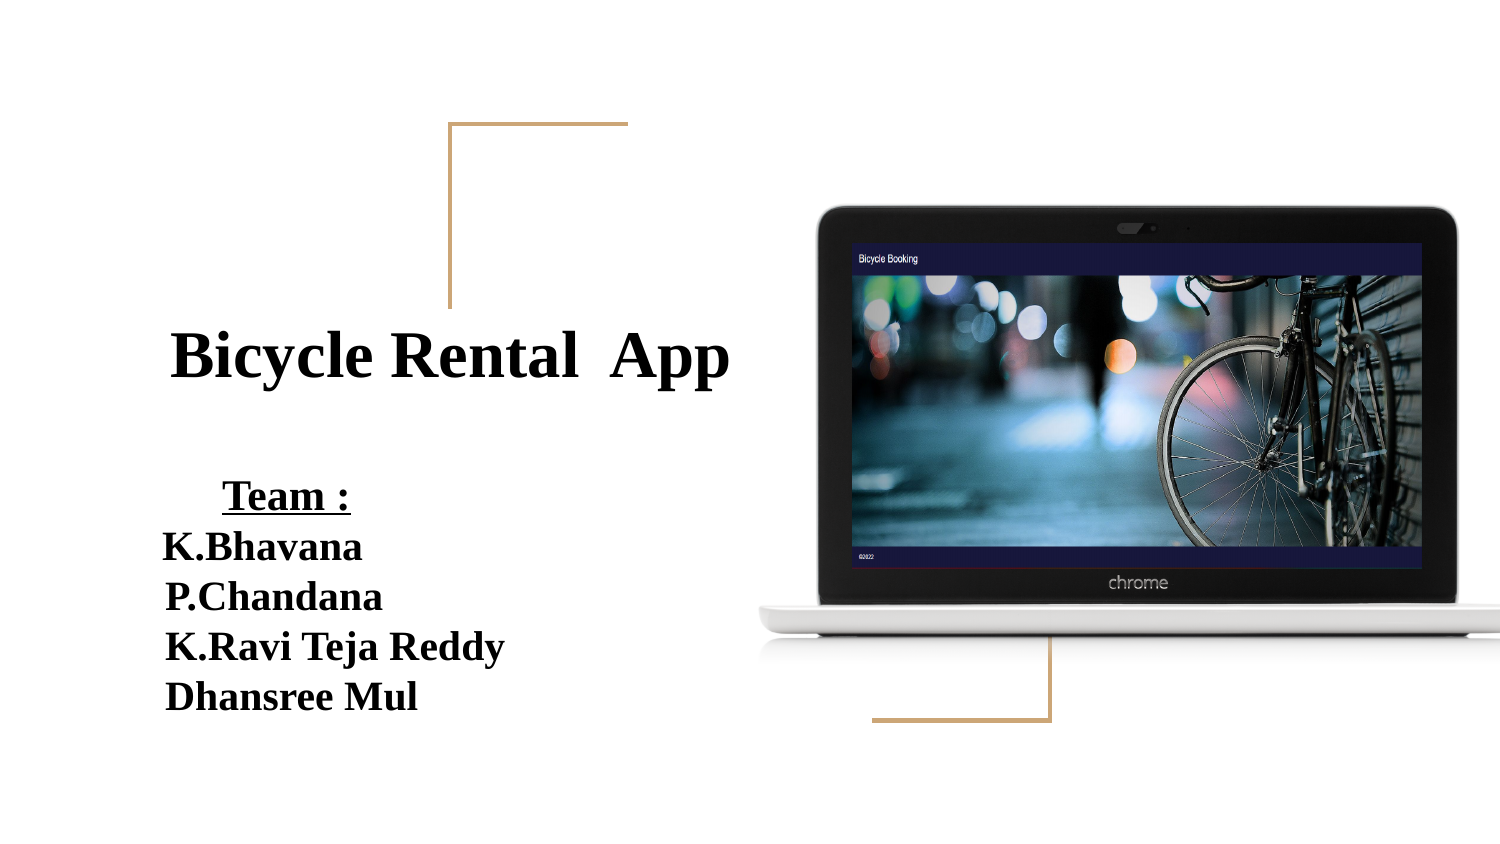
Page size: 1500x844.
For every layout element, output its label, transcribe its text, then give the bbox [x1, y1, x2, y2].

subtitle Team : K.Bhavana P.Chandana K.Ravi Teja Reddy Dhansree Mul [0, 451, 765, 790]
title Bicycle Rental App [0, 230, 752, 406]
picture [757, 203, 1500, 664]
